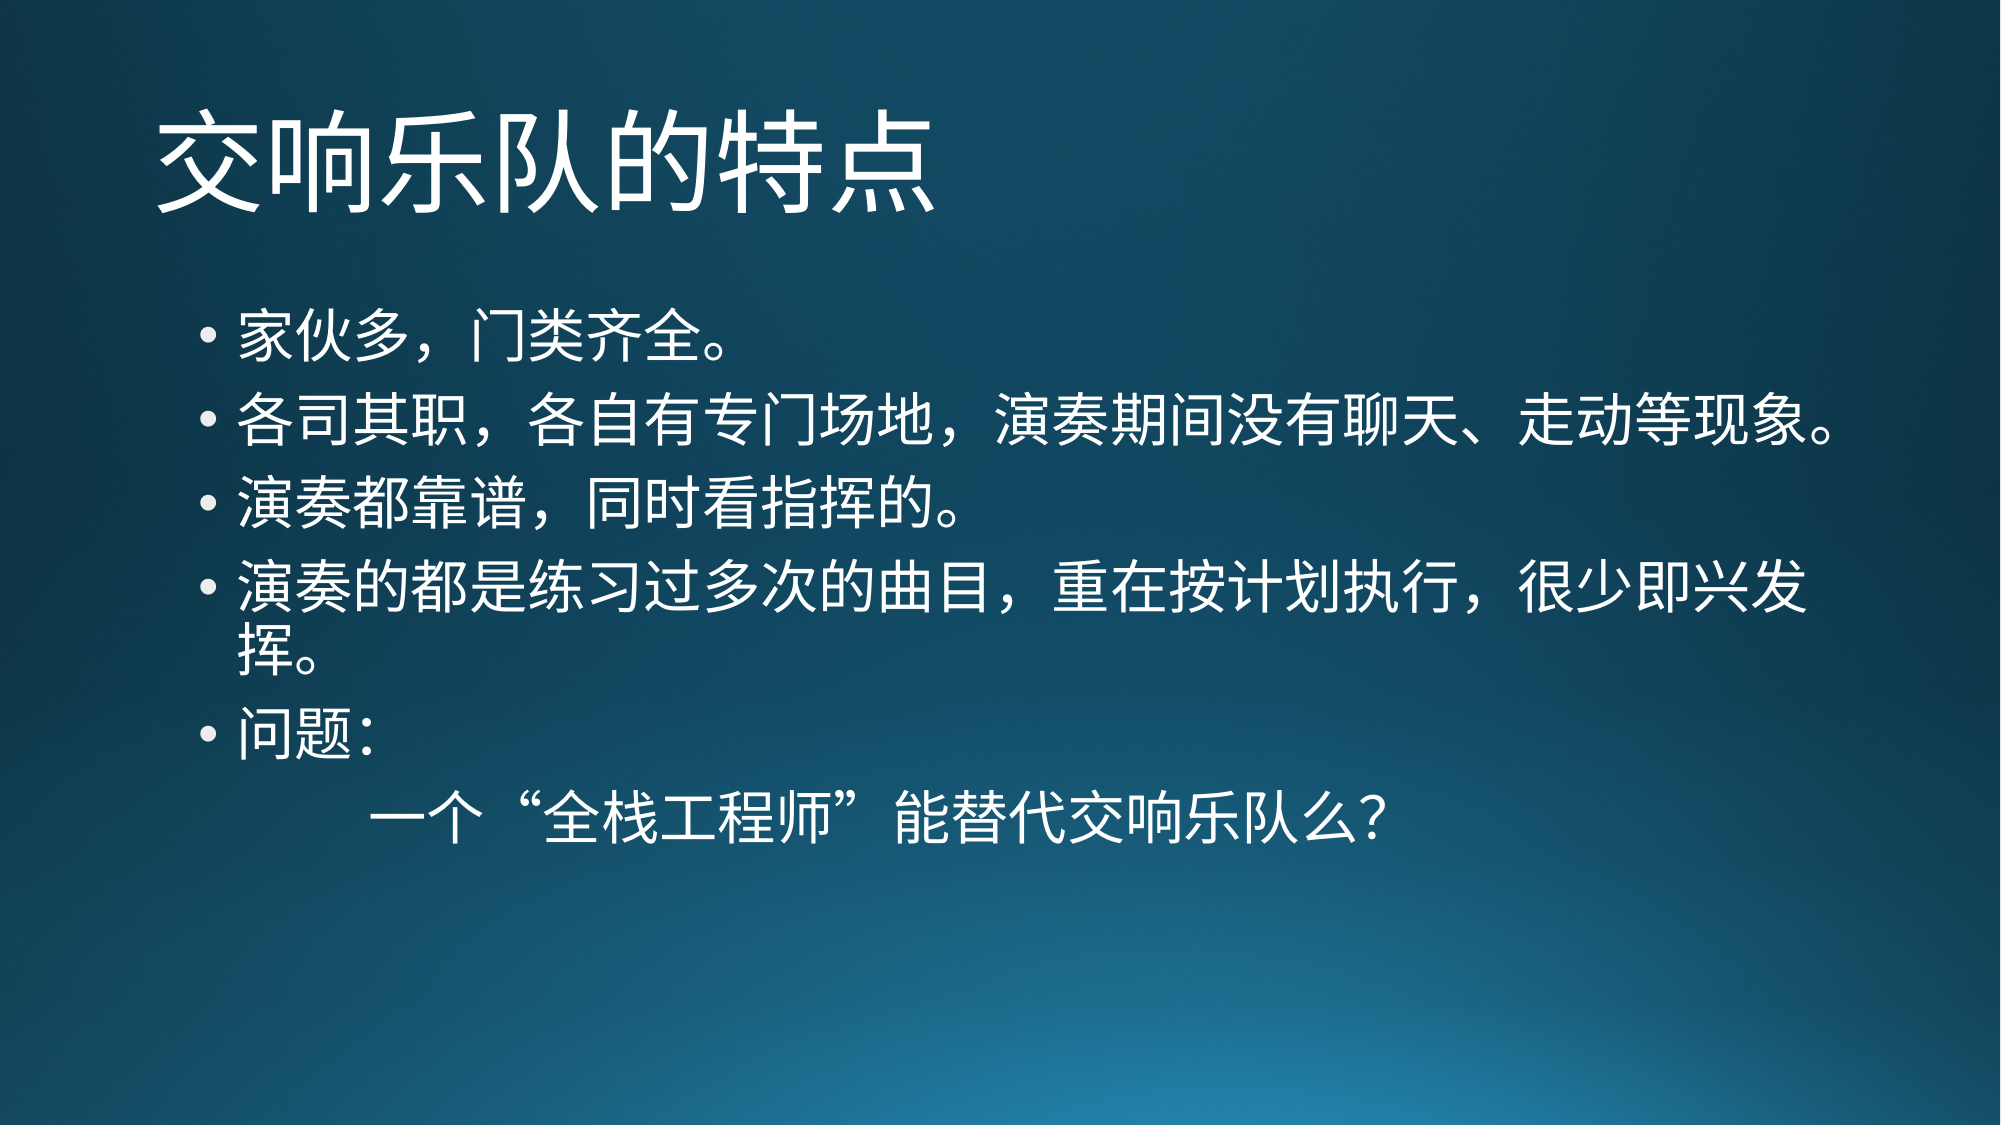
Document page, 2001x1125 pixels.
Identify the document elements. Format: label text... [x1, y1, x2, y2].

title 交响乐队的特点 [137, 59, 1863, 278]
list 家伙多，门类齐全。 各司其职，各自有专门场地，演奏期间没有聊天、走动等现象。 演奏都靠谱，同时看指挥的。 演奏的都是练习过多次的曲目，重在按计划执行，很少即兴发挥。 问题： 一个“全栈工程师”能替代交响乐队么？ [183, 299, 1863, 1014]
picture [0, 0, 2001, 1125]
